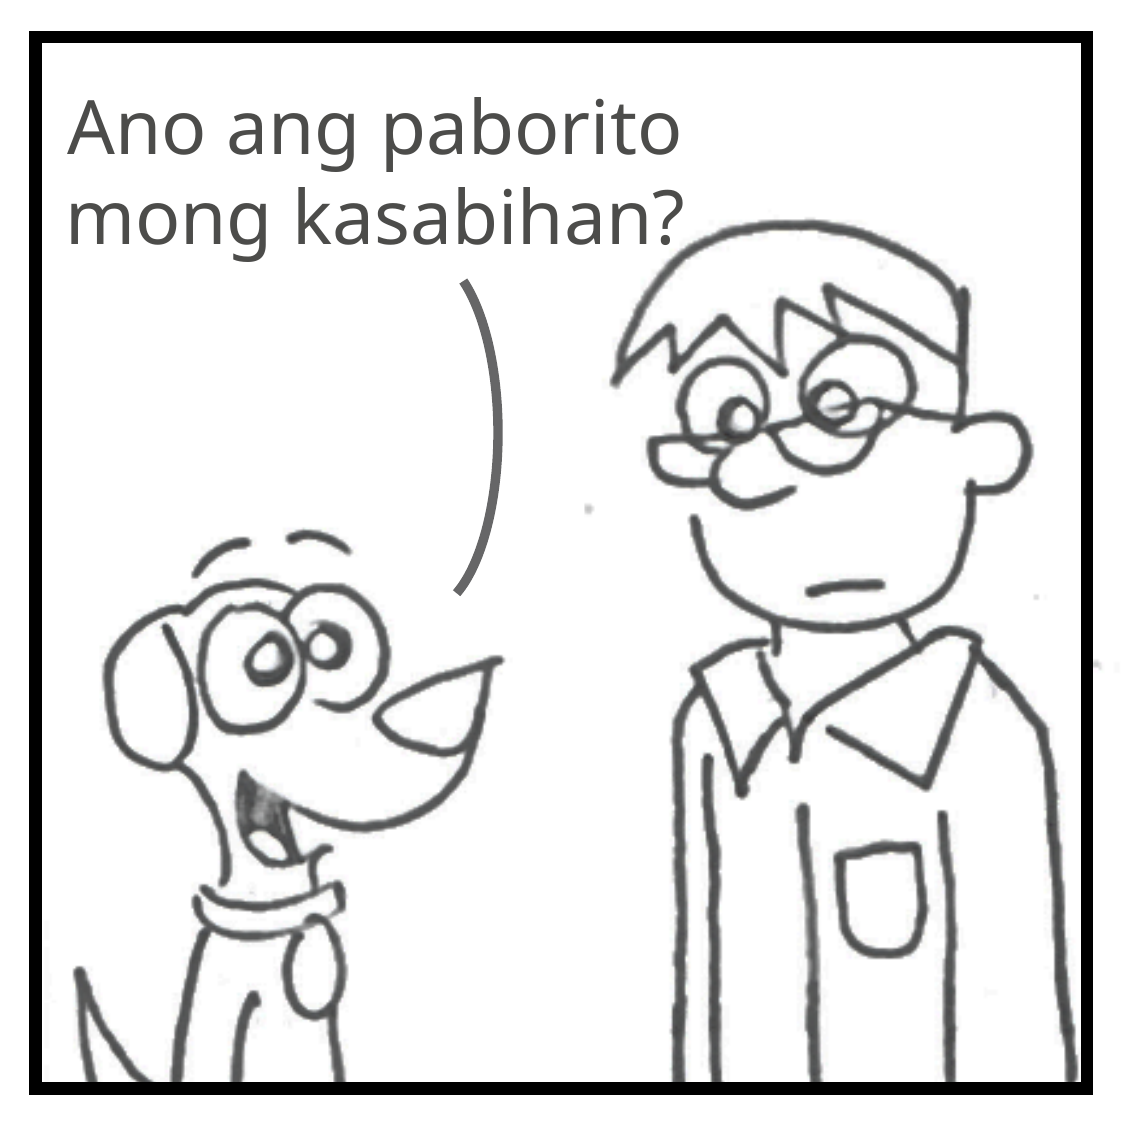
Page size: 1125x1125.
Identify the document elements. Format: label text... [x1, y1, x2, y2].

picture [35, 507, 557, 1089]
text_box [425, 280, 499, 507]
text_box [34, 36, 1088, 1089]
picture [584, 206, 1125, 1089]
text_box Ano ang paborito mong kasabihan? [35, 71, 715, 267]
